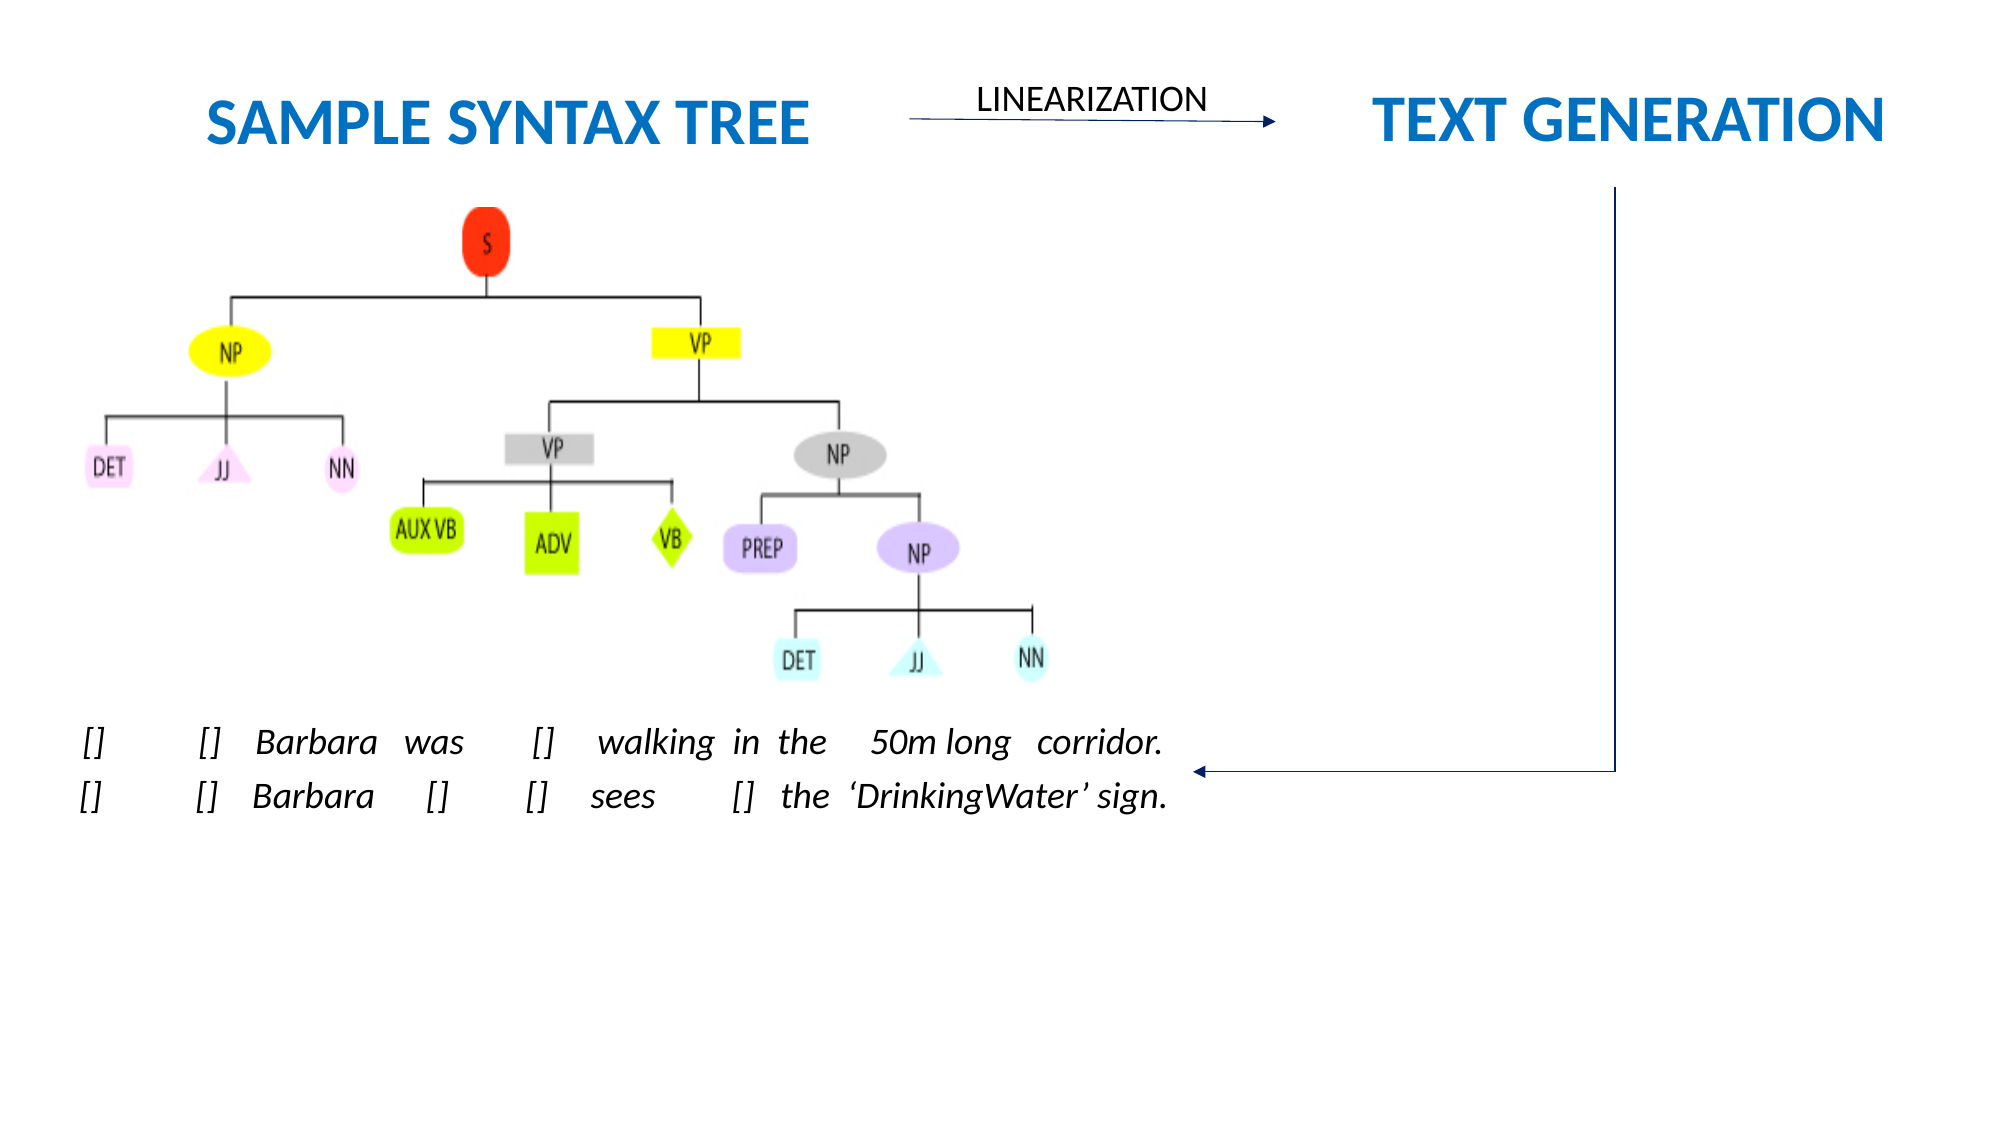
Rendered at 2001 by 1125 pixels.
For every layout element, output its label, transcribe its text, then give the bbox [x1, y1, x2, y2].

text_box [] [] Barbara was [] walking in the 50m long corridor. [58, 709, 1180, 764]
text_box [1111, 268, 1697, 691]
text_box SAMPLE SYNTAX TREE [191, 70, 827, 166]
text_box LINEARIZATION [961, 122, 1224, 127]
text_box TEXT GENERATION [1357, 67, 1903, 162]
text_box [909, 118, 1276, 122]
text_box LINEARIZATION [961, 67, 1224, 118]
text_box [] [] Barbara [] [] sees [] the ‘DrinkingWater’ sign. [55, 764, 1185, 824]
picture [55, 207, 1050, 685]
